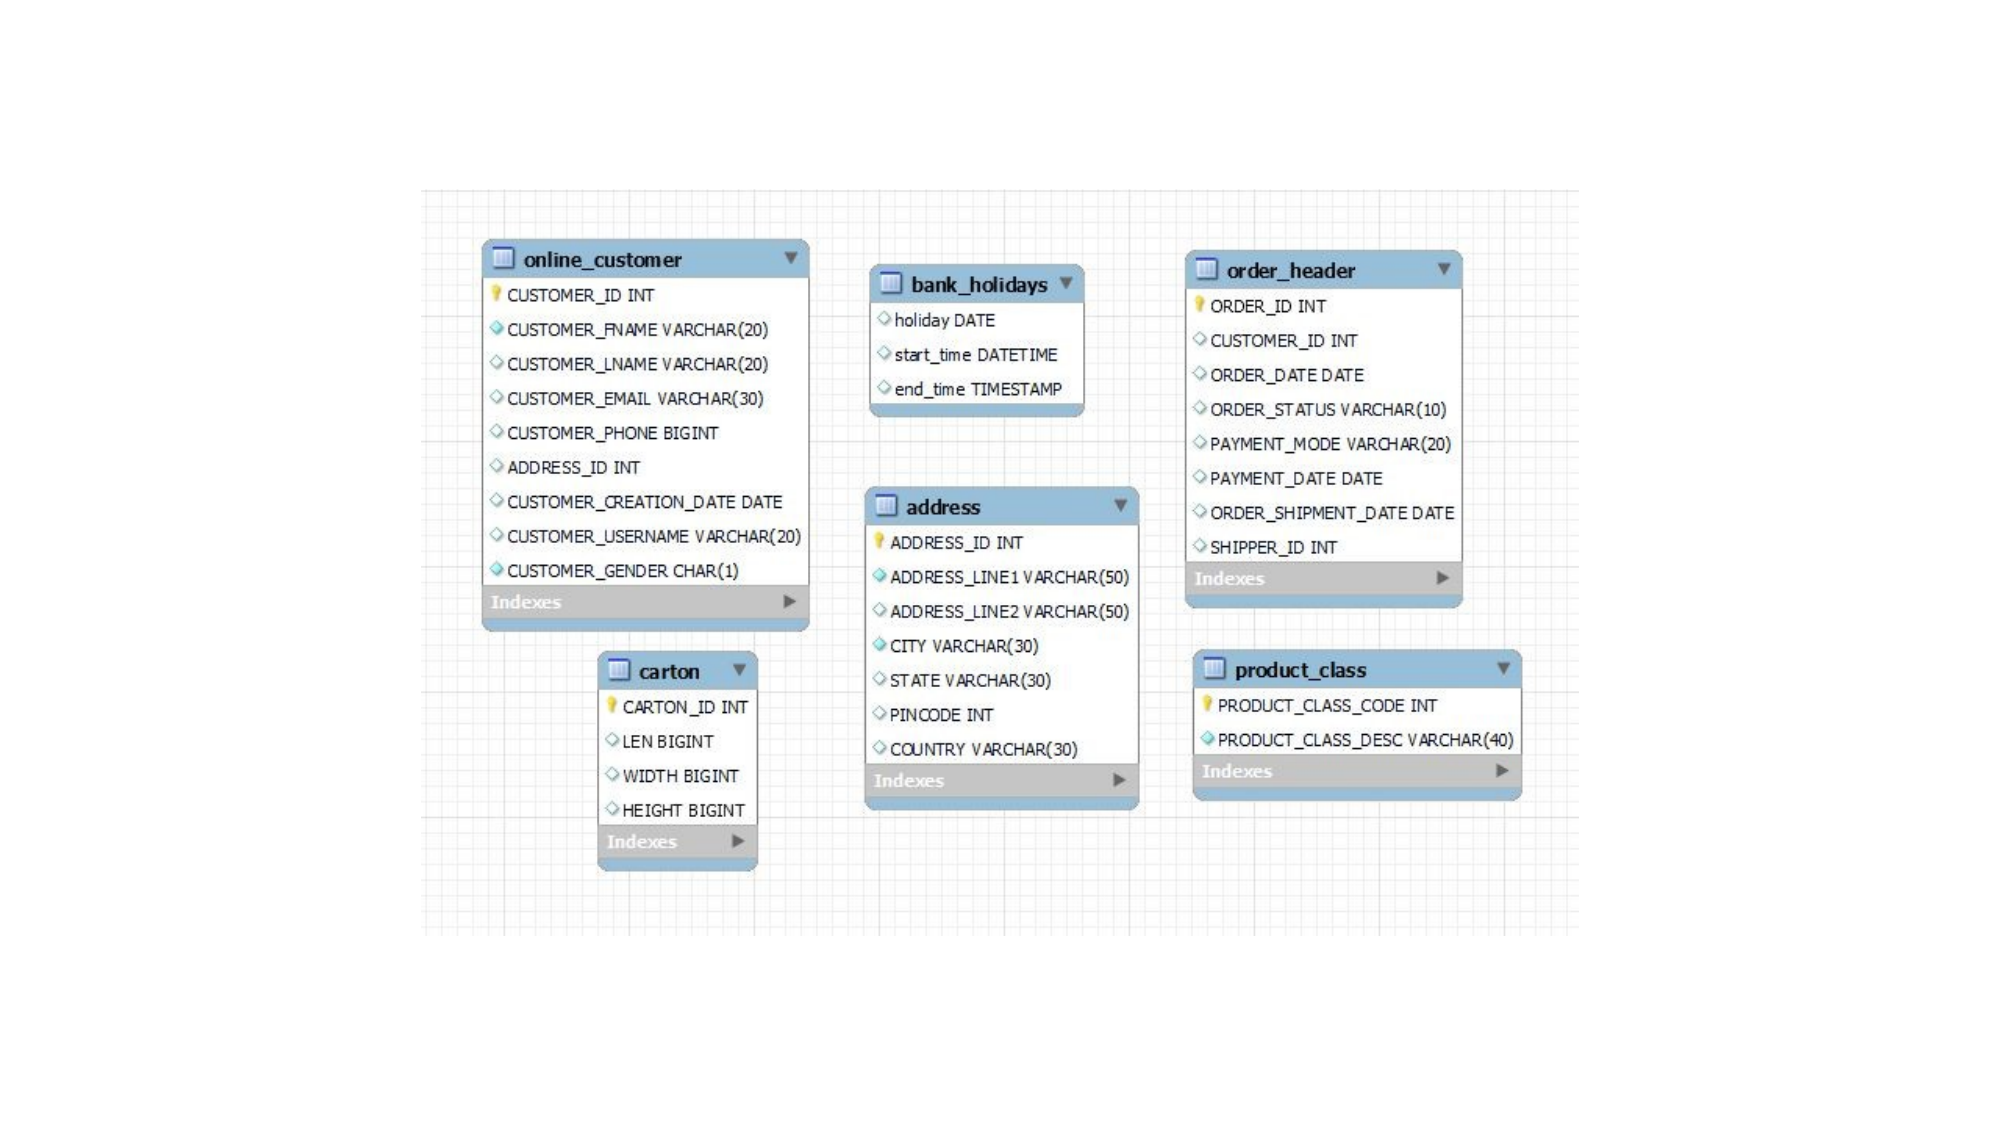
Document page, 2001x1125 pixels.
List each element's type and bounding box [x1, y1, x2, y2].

picture [420, 189, 1580, 936]
